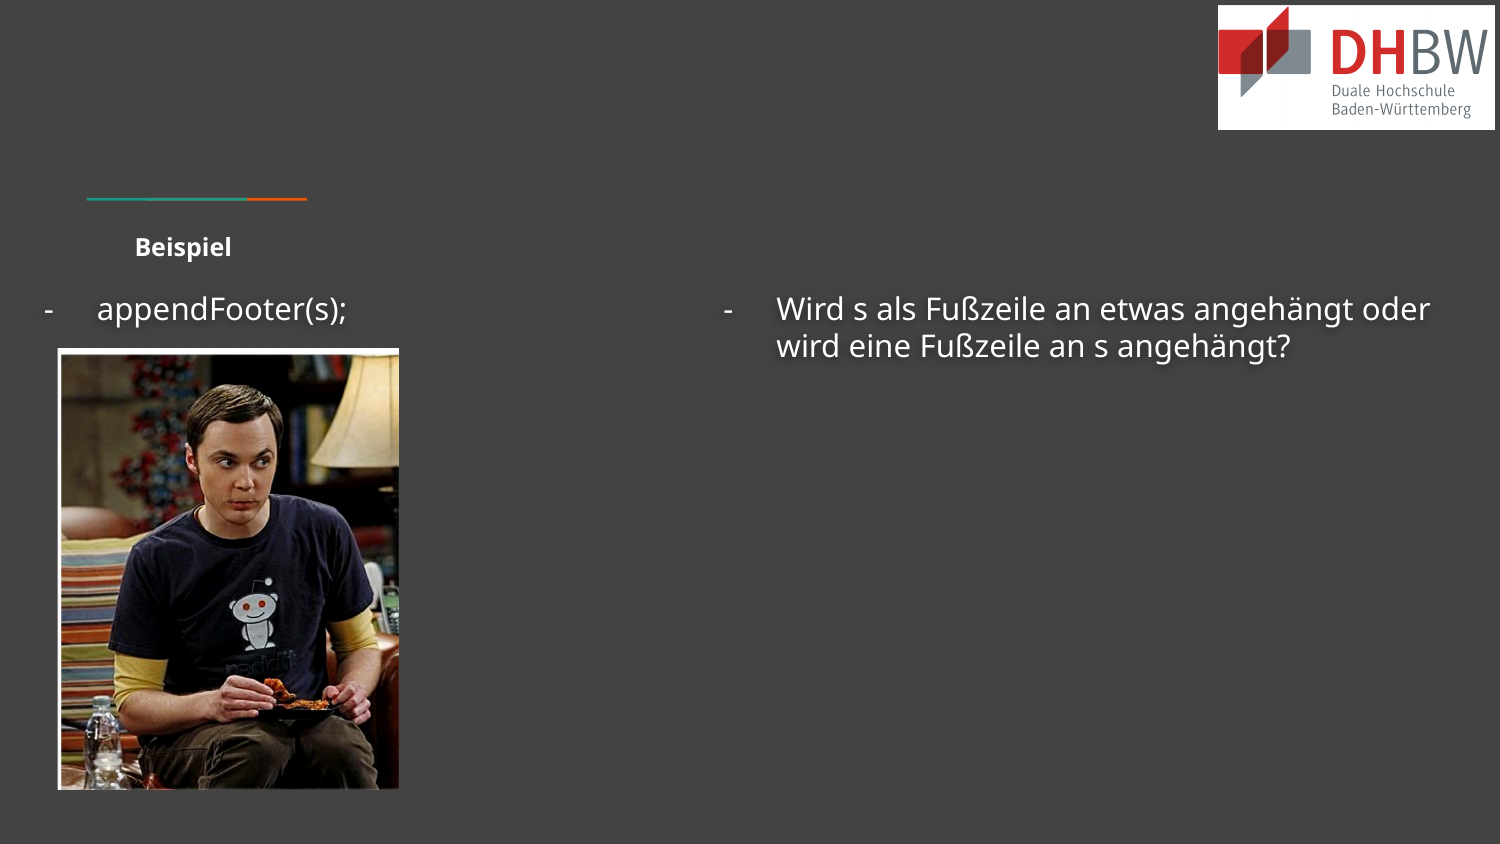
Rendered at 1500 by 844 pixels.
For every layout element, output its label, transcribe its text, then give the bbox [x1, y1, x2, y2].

list Wird s als Fußzeile an etwas angehängt oder wird eine Fußzeile an s angehängt? [686, 274, 1485, 817]
list appendFooter(s); [7, 274, 682, 817]
title Beispiel [119, 216, 1270, 270]
picture [1218, 5, 1495, 130]
picture [57, 348, 400, 791]
